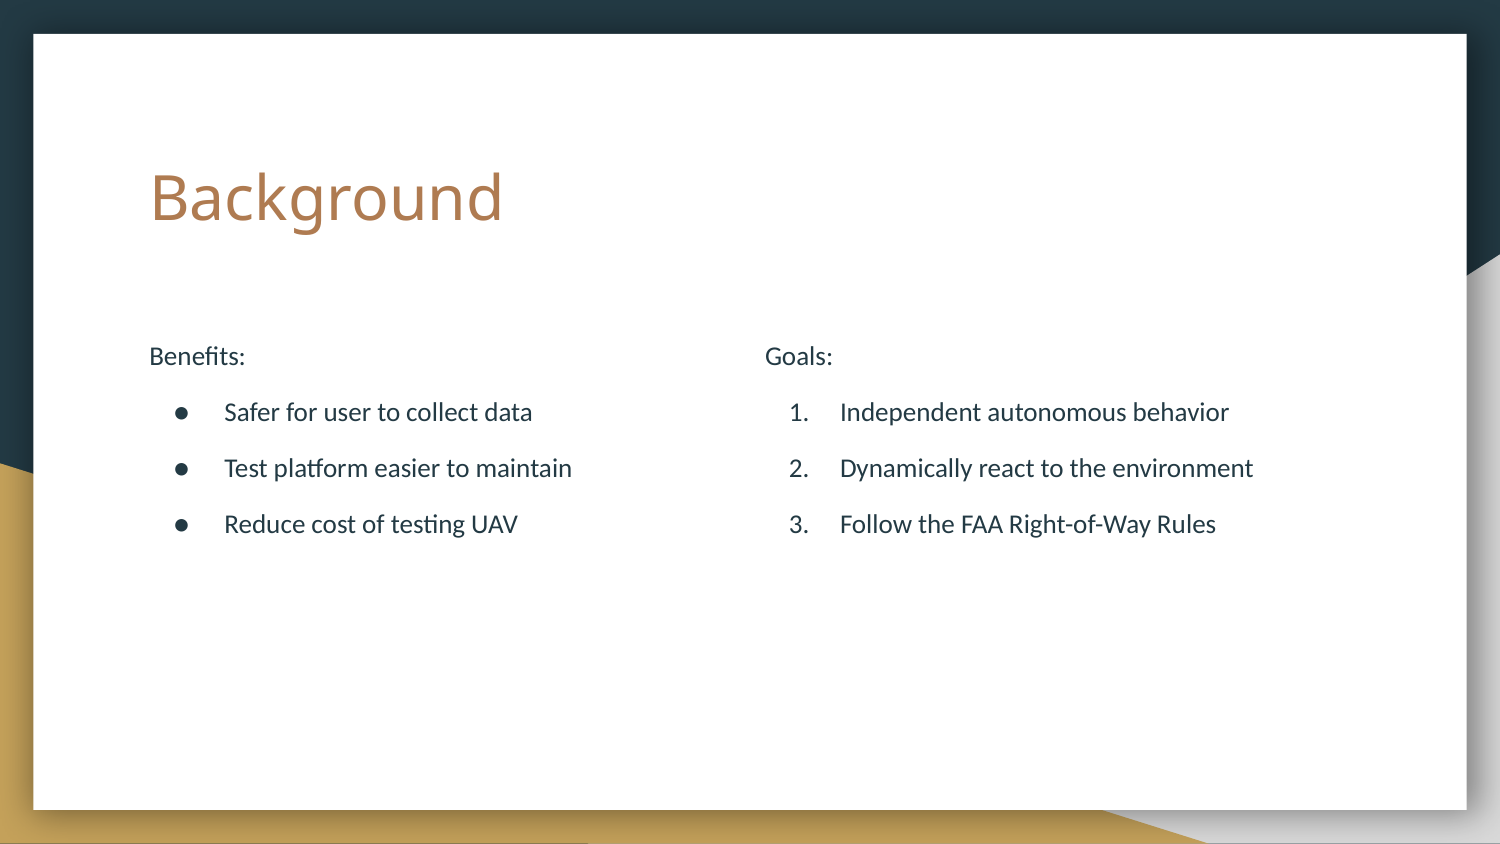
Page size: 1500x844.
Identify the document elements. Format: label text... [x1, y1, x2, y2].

list Goals: Independent autonomous behavior Dynamically react to the environment Follow the FAA Right-of-Way Rules [750, 326, 1366, 729]
list Benefits: Safer for user to collect data Test platform easier to maintain Reduce cost of testing UAV [134, 326, 750, 729]
title Background [134, 138, 1366, 296]
